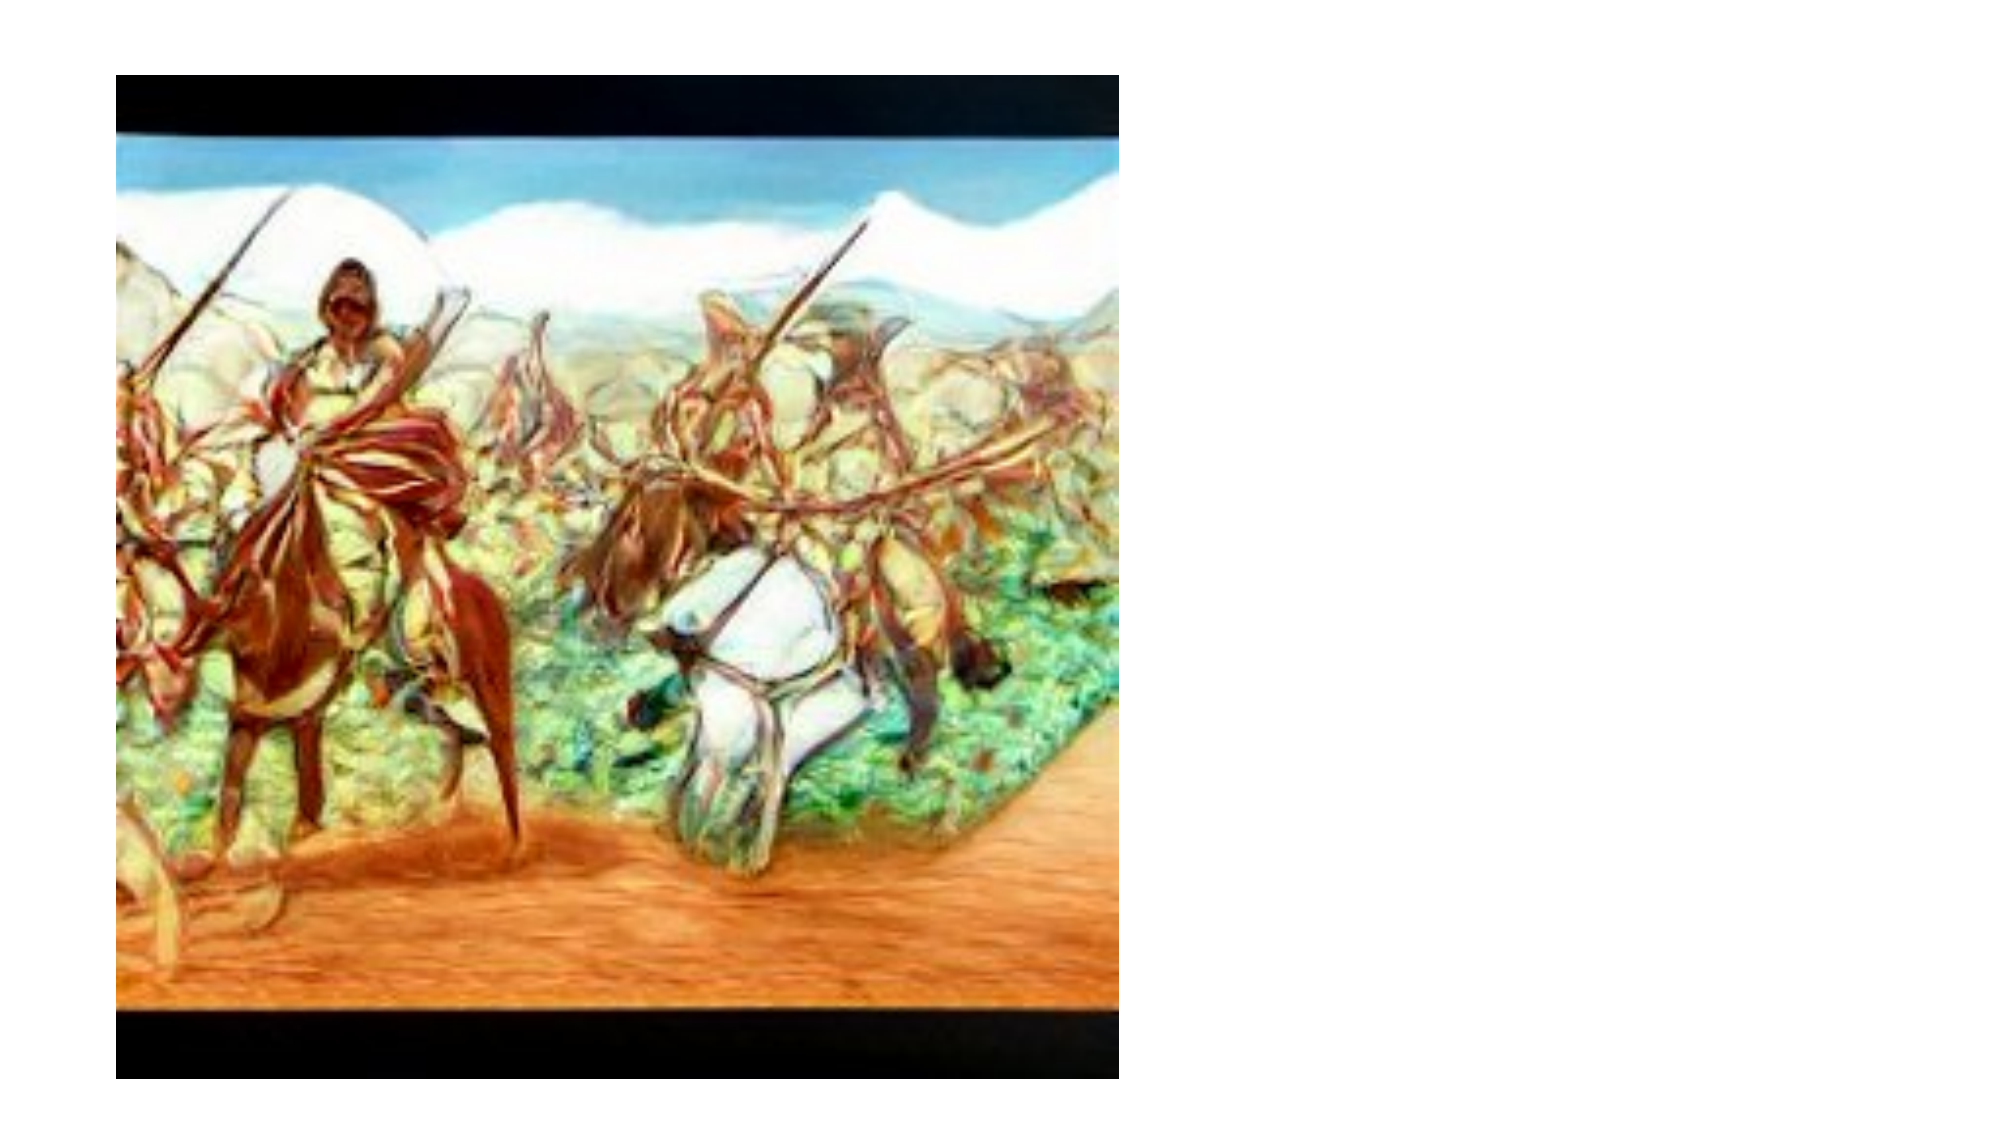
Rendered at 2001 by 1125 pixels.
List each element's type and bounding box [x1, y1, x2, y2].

picture [116, 75, 1119, 1079]
